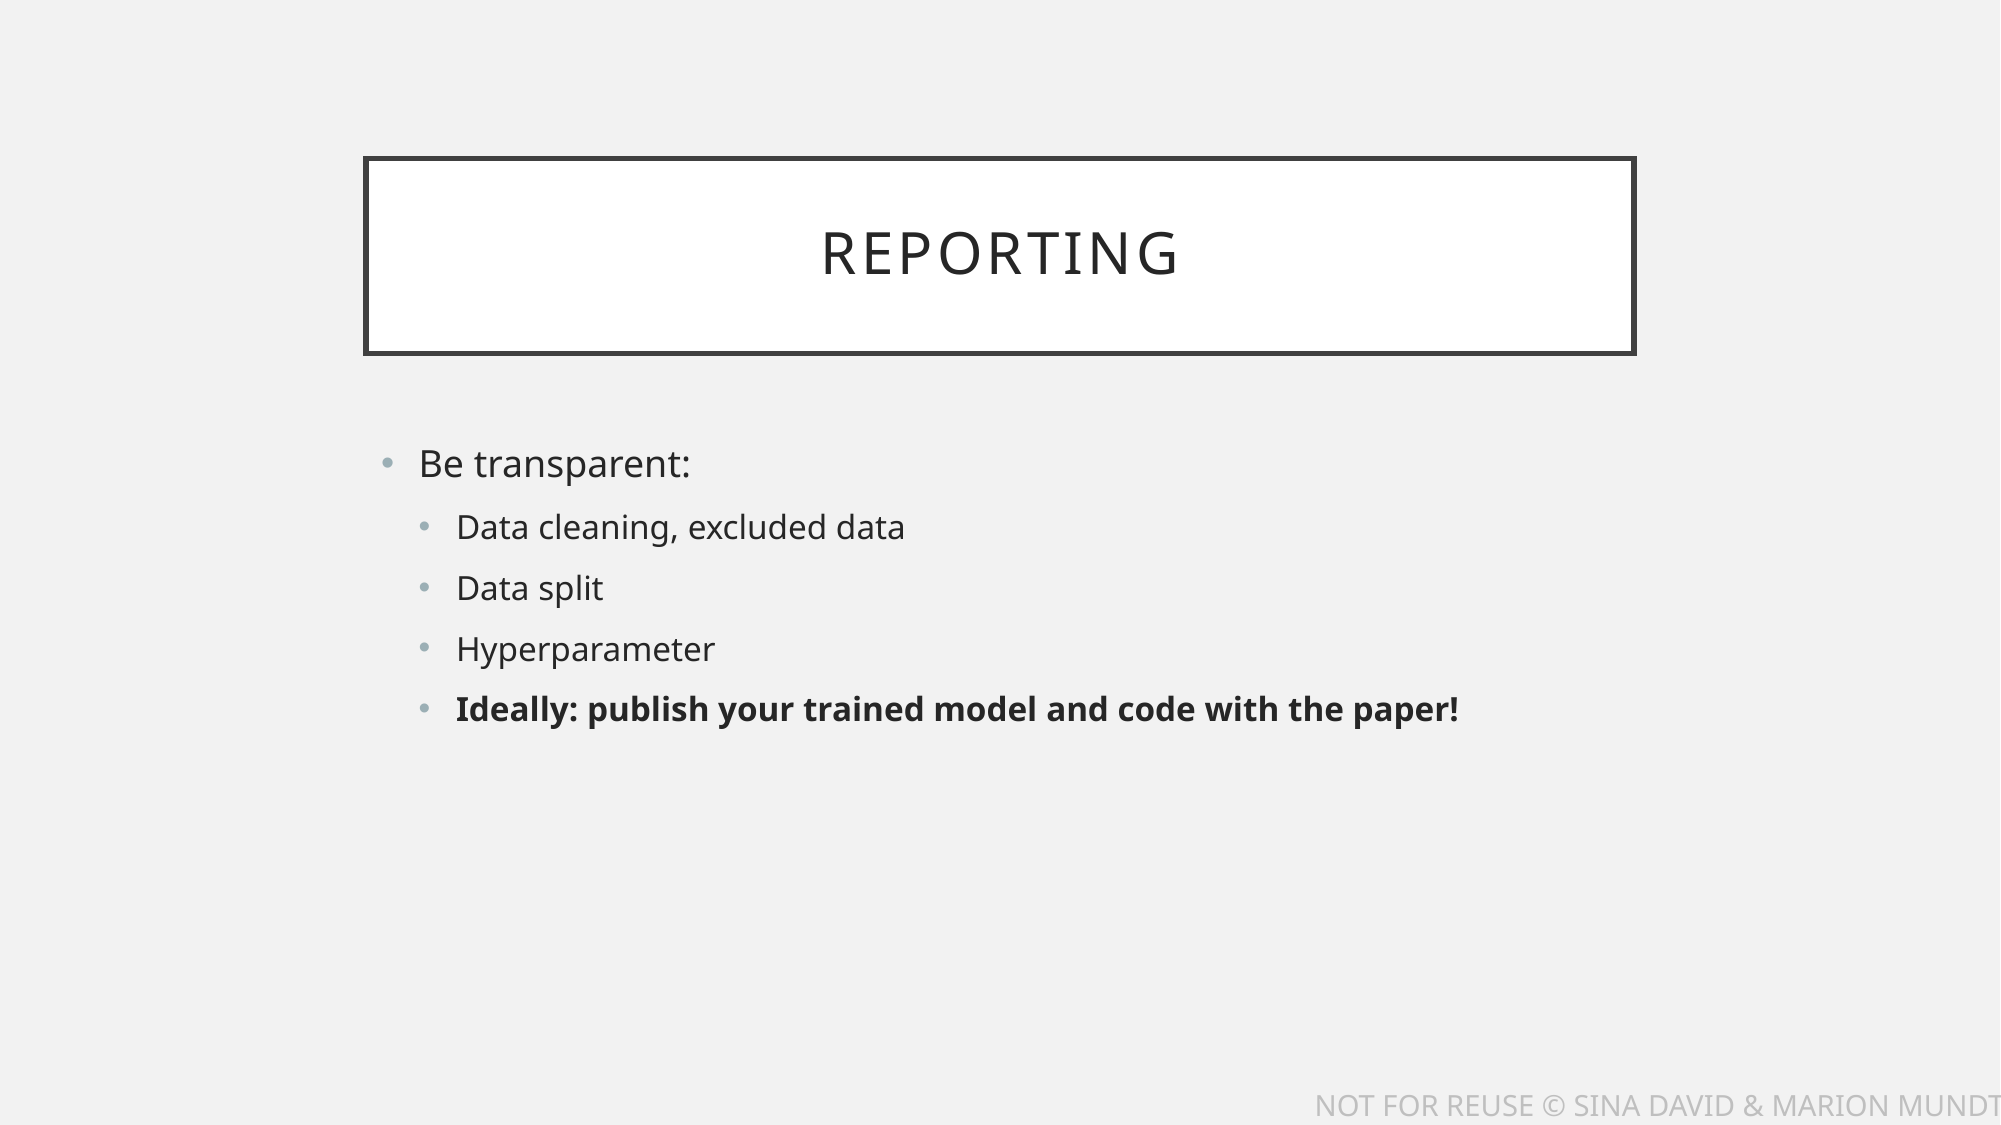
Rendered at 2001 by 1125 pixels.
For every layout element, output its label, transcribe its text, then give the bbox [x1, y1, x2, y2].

list Be transparent: Data cleaning, excluded data Data split Hyperparameter Ideally: publish your trained model and code with the paper! [366, 432, 1634, 942]
title Reporting [363, 156, 1637, 356]
